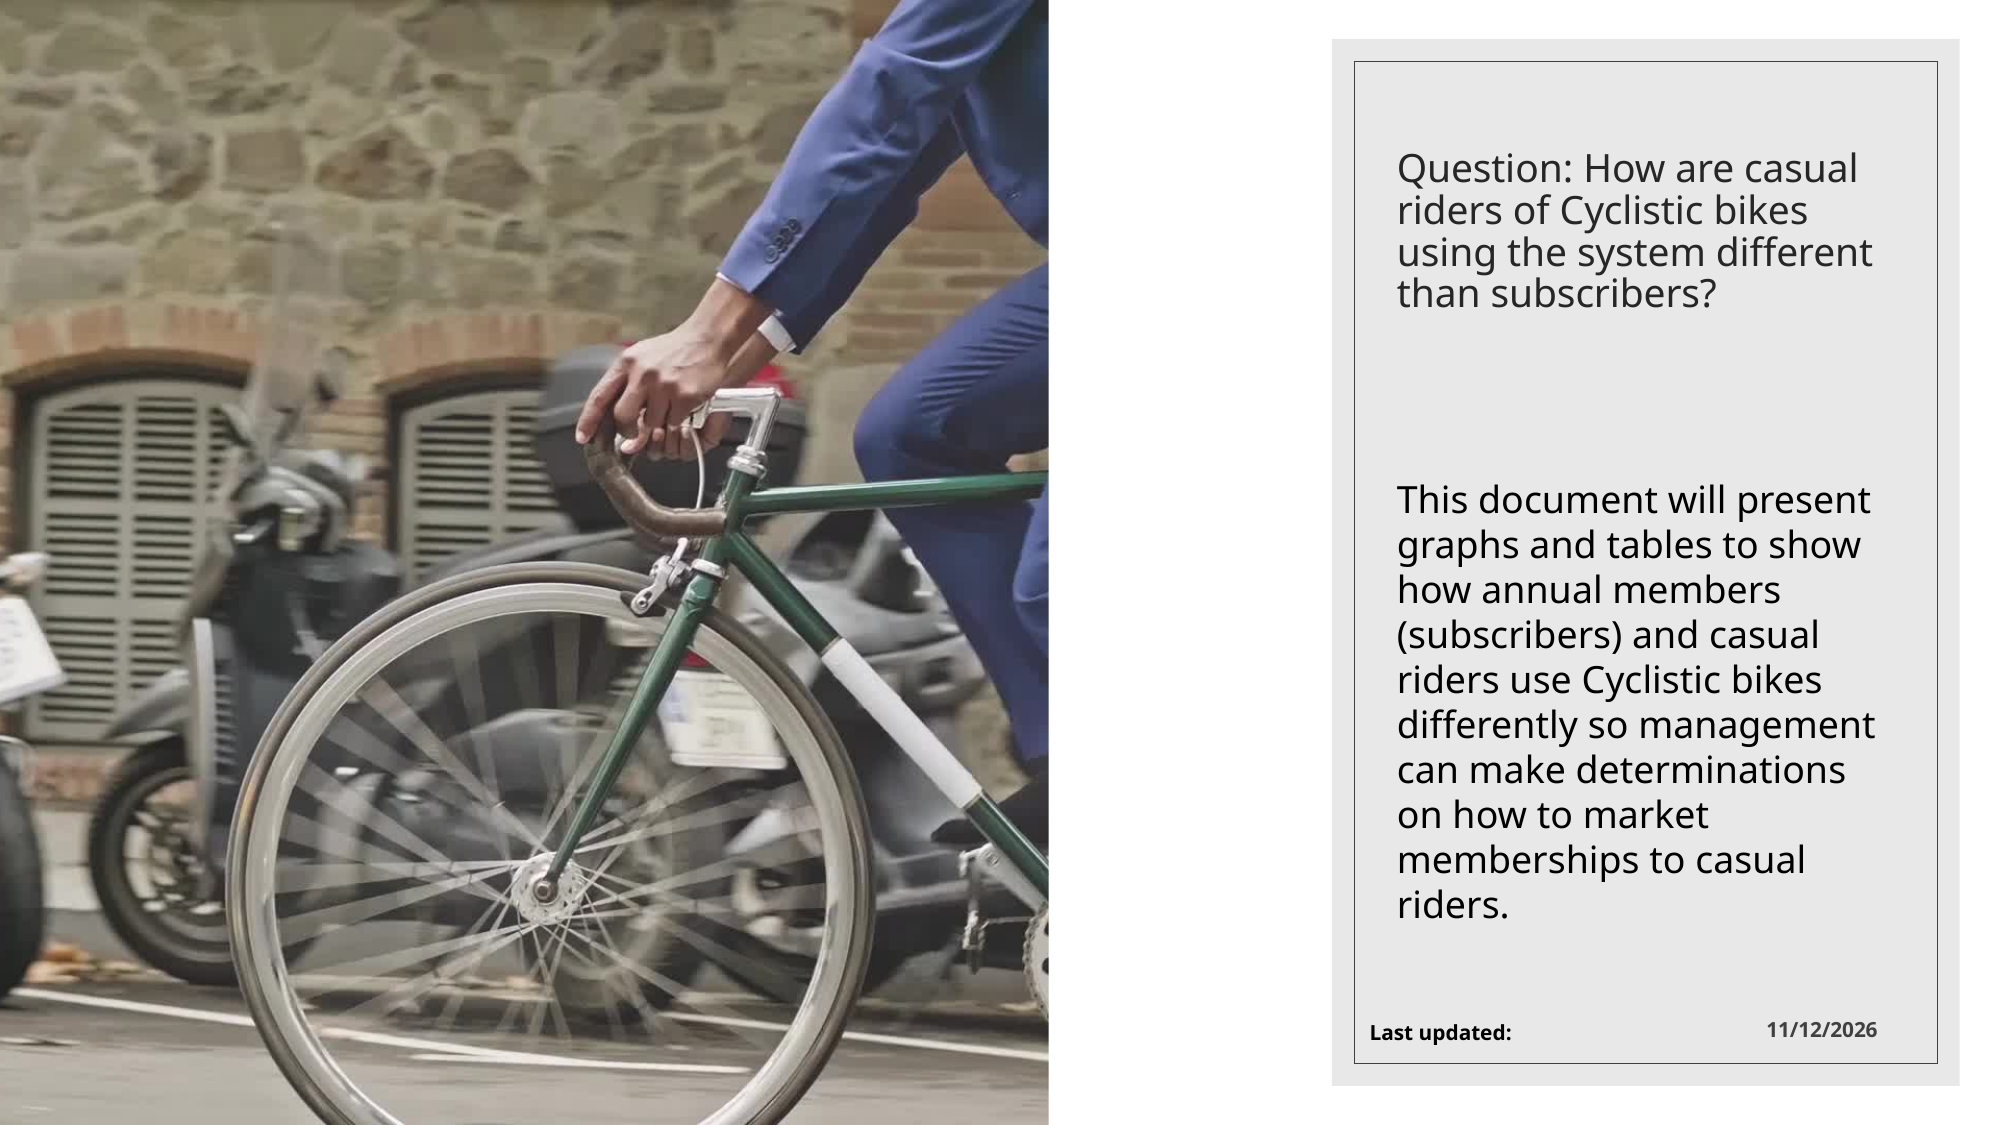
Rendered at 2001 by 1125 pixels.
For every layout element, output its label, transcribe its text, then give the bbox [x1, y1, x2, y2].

list This document will present graphs and tables to show how annual members (subscribers) and casual riders use Cyclistic bikes differently so management can make determinations on how to market memberships to casual riders. [1381, 345, 1893, 990]
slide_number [1751, 992, 1918, 1053]
title Question: How are casual riders of Cyclistic bikes using the system different than subscribers? [1381, 120, 1893, 345]
picture [0, 0, 1049, 1125]
footer Last updated: [1354, 992, 1547, 1053]
